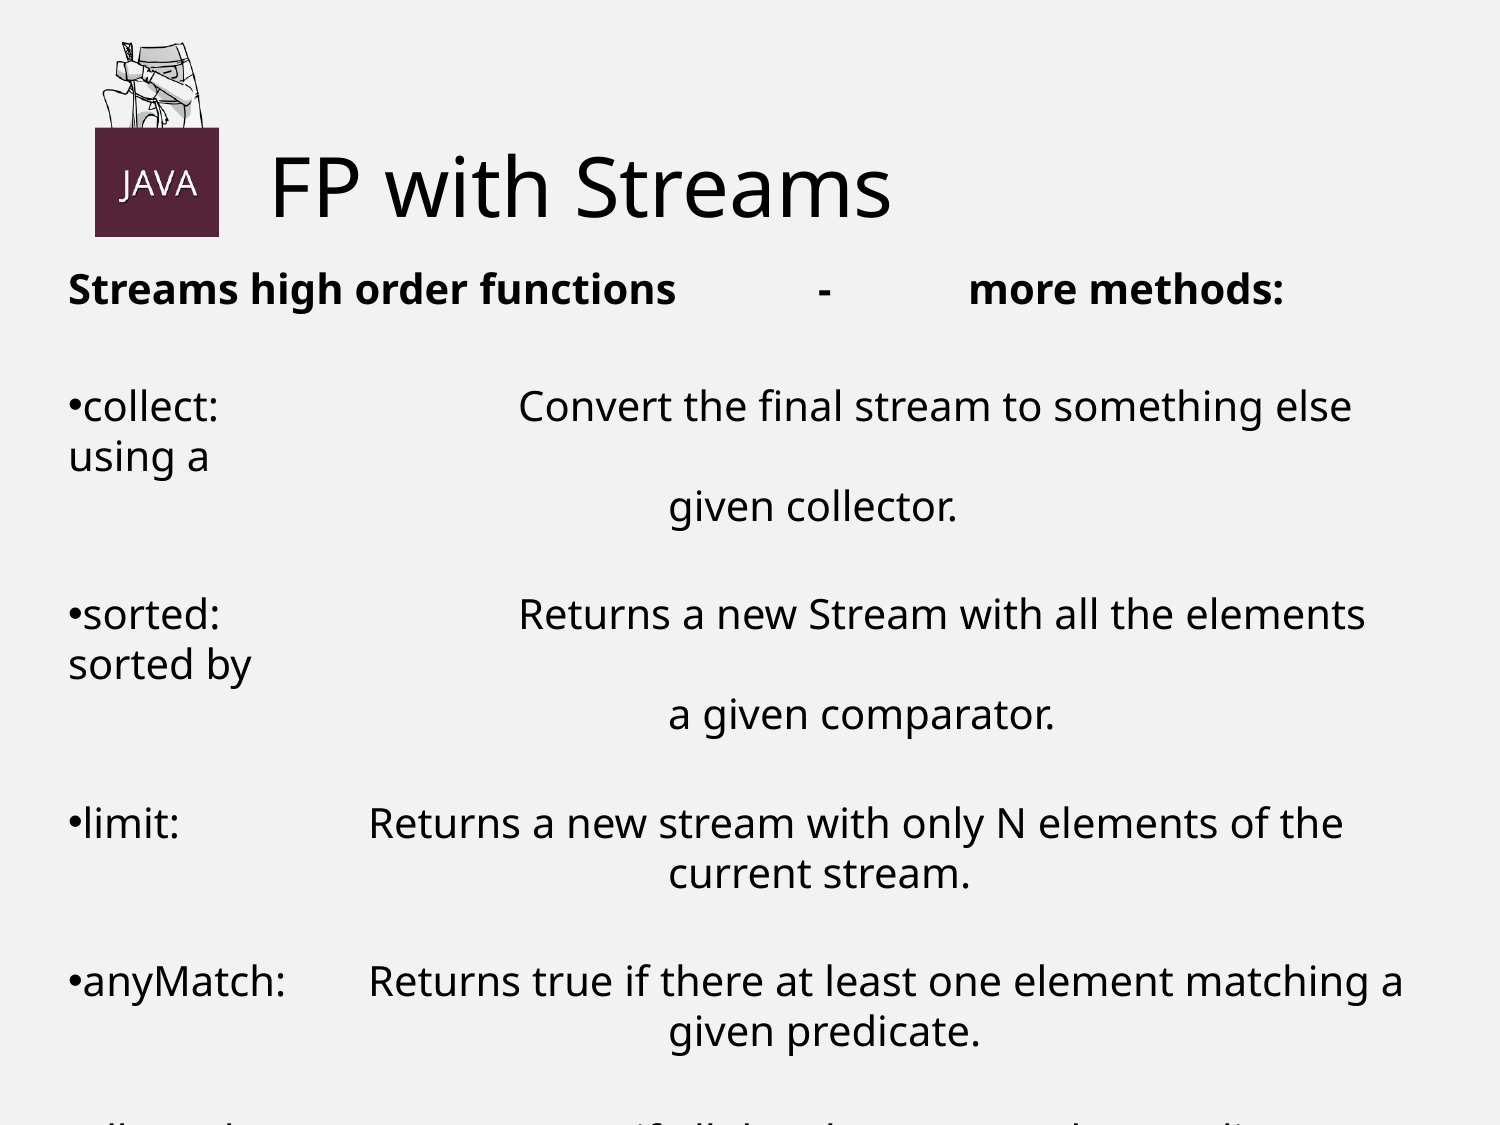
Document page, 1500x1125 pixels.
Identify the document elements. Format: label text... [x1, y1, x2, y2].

title FP with Streams [253, 90, 1500, 279]
picture [95, 42, 219, 238]
text_box Streams high order functions - more methods: collect: Convert the final stream to something else using a given collector. sorted: Returns a new Stream with all the elements sorted by a given comparator. limit: Returns a new stream with only N elements of the current stream. anyMatch: Returns true if there at least one element matching a given predicate. allMatch: Returns true if all the element match a predicate. [53, 255, 1447, 681]
